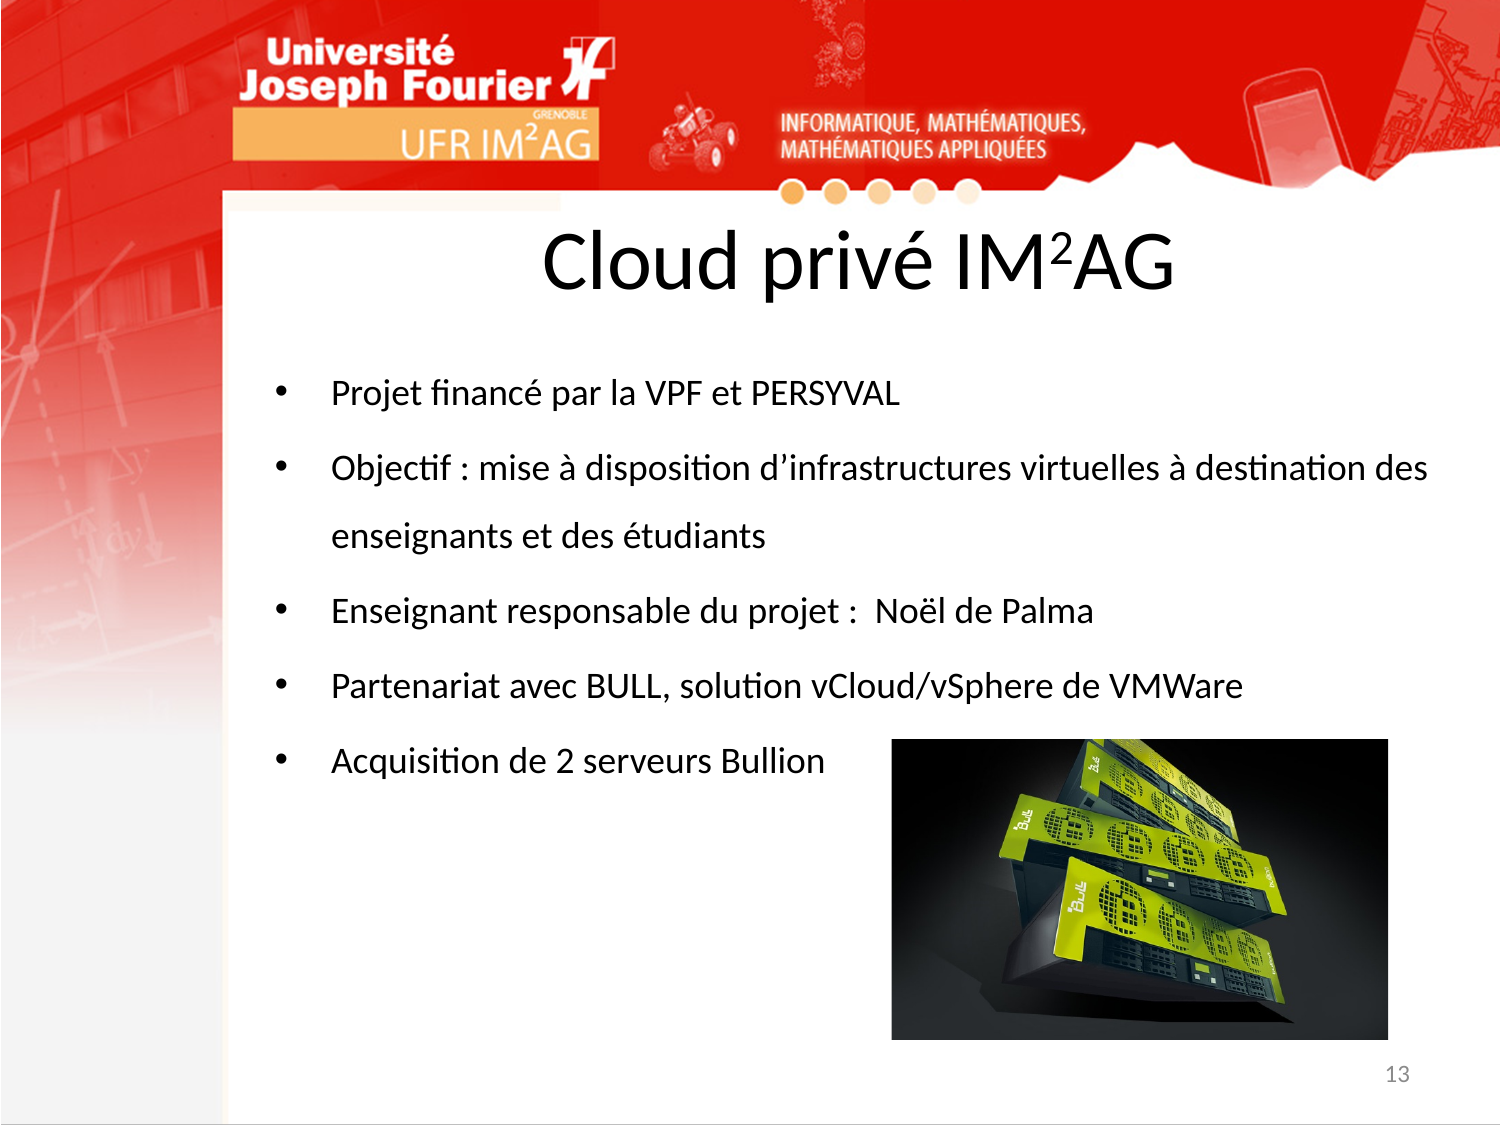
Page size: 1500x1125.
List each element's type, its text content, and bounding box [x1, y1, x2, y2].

slide_number 13 [1074, 1042, 1425, 1103]
picture [0, 0, 1500, 1125]
list Projet financé par la VPF et PERSYVAL Objectif : mise à disposition d’infrastructures virtuelles à destination des enseignants et des étudiants Enseignant responsable du projet : Noël de Palma Partenariat avec BULL, solution vCloud/vSphere de VMWare Acquisition de 2 serveurs Bullion [259, 338, 1500, 911]
title Cloud privé IM2AG [218, 196, 1500, 315]
